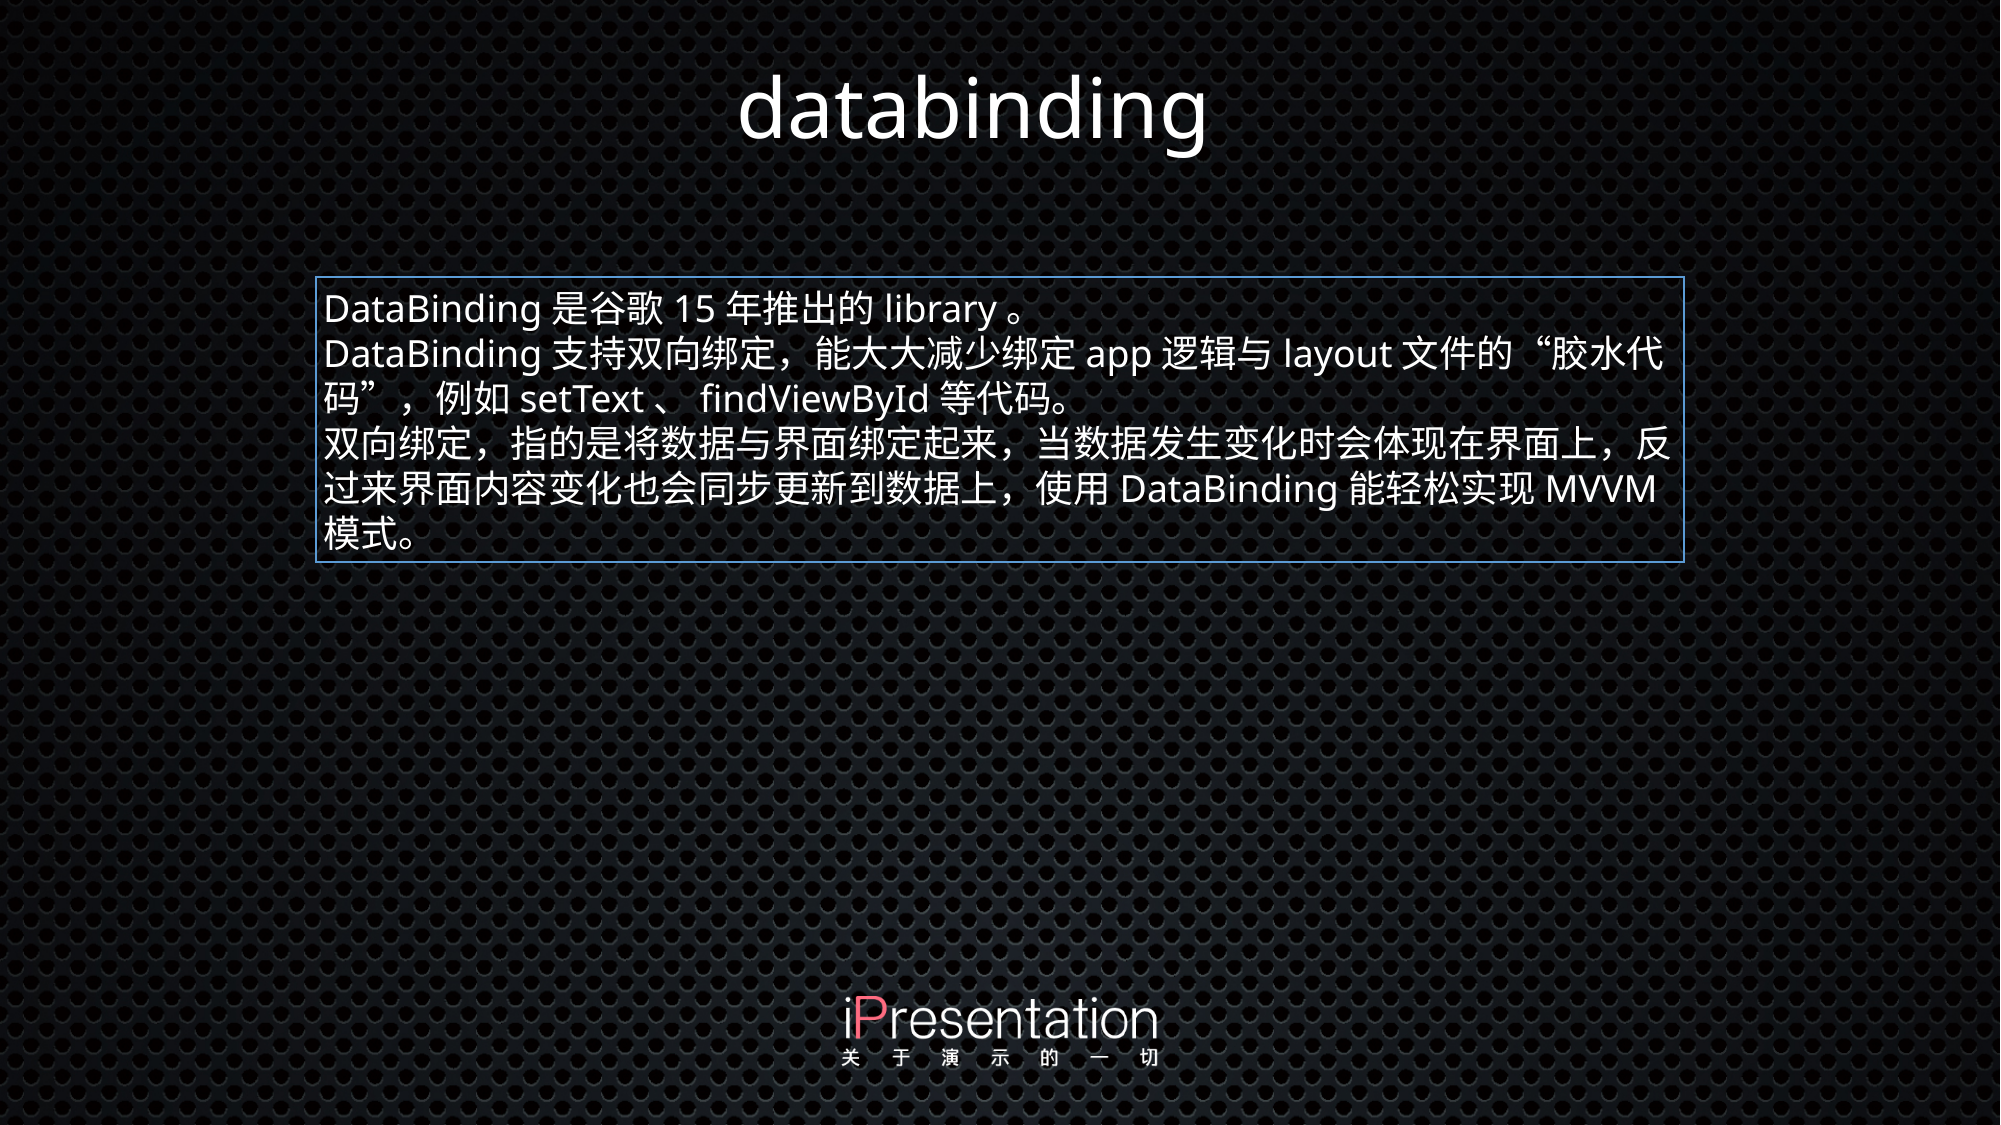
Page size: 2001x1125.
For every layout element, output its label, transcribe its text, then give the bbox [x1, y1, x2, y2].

text_box DataBinding是谷歌15年推出的library。 DataBinding支持双向绑定，能大大减少绑定app逻辑与layout文件的“胶水代码”，例如setText、findViewById等代码。 双向绑定，指的是将数据与界面绑定起来，当数据发生变化时会体现在界面上，反过来界面内容变化也会同步更新到数据上，使用DataBinding能轻松实现MVVM模式。 [315, 277, 1685, 563]
text_box databinding [729, 47, 1219, 163]
picture [0, 0, 2000, 1125]
